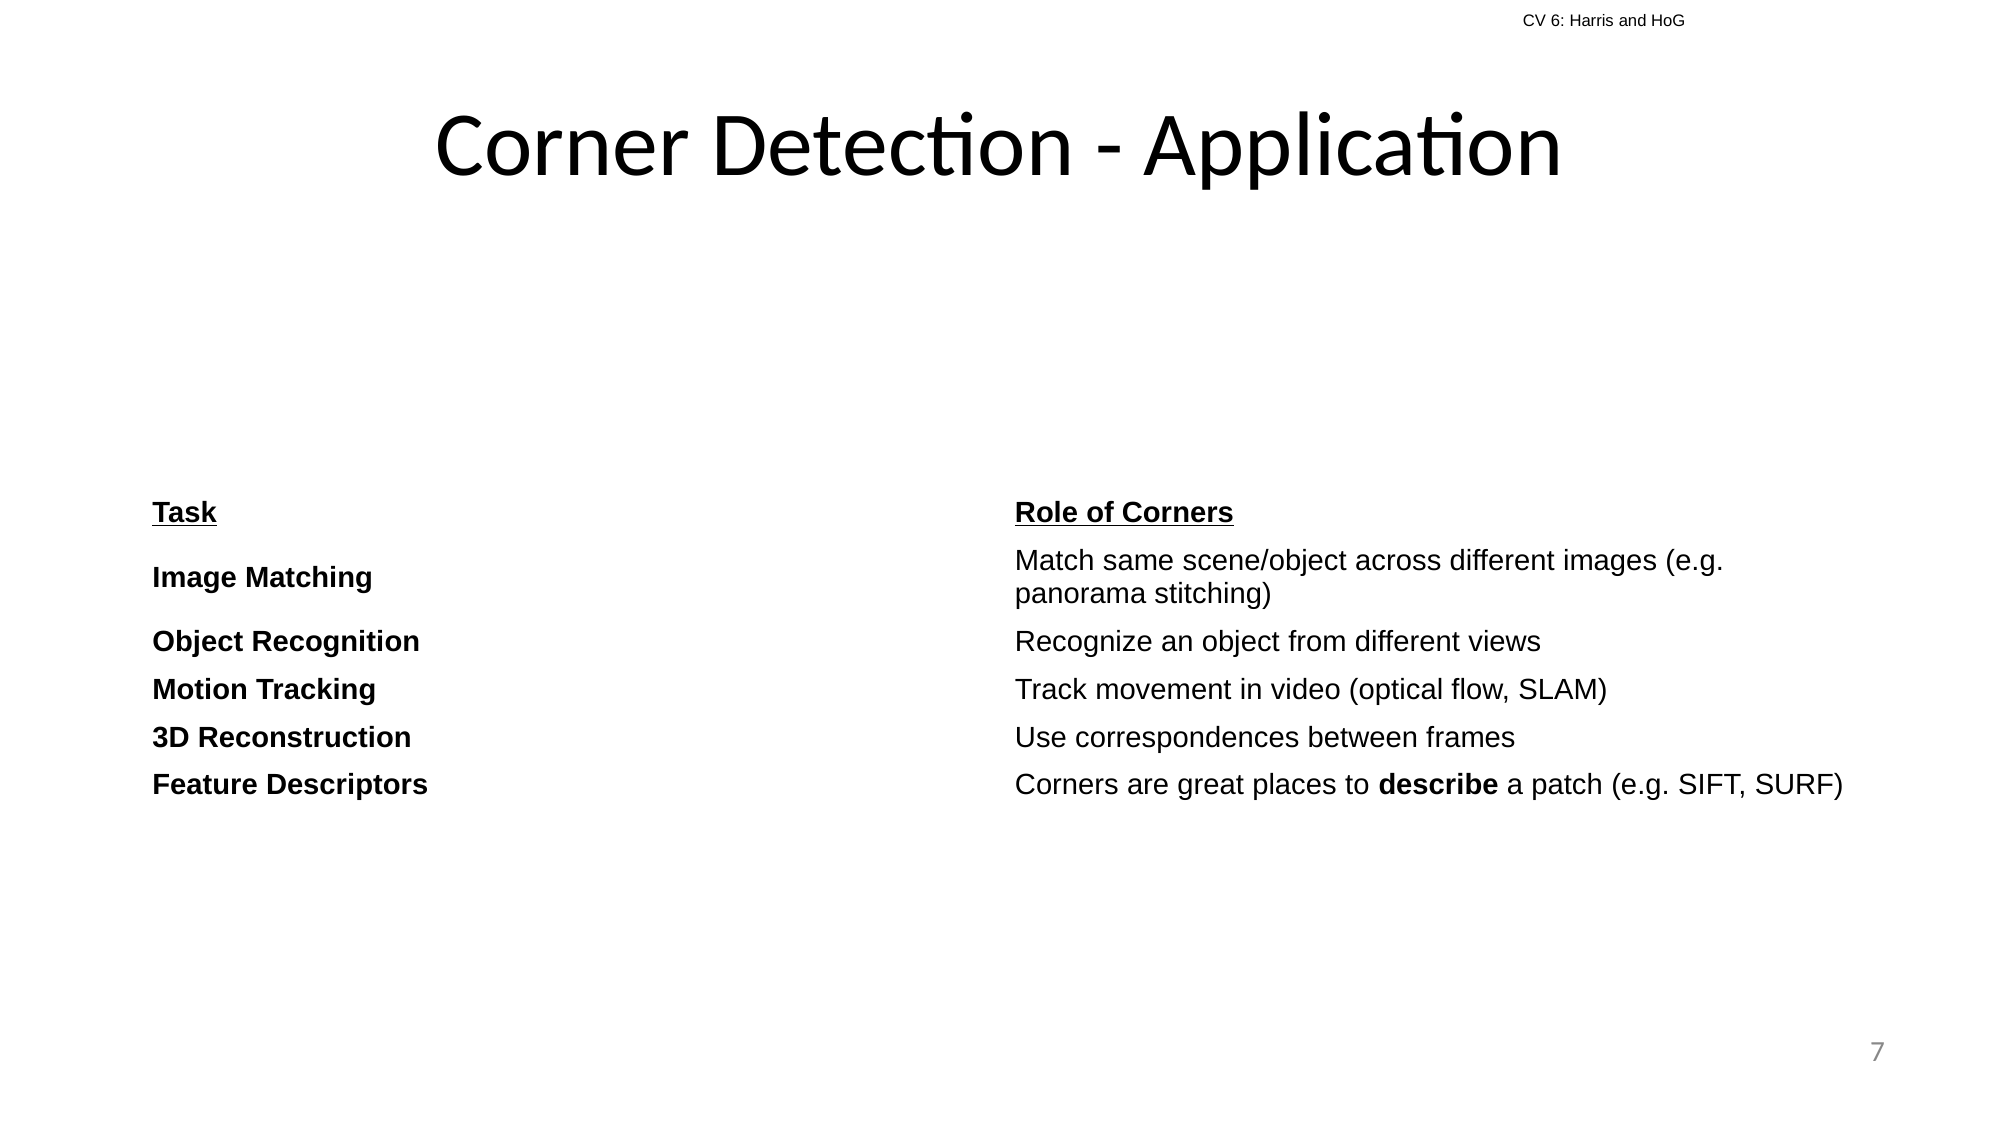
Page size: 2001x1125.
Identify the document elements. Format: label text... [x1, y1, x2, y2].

table_header Task [137, 489, 1000, 537]
table_cell Use correspondences between frames [1000, 713, 1862, 761]
table_cell Image Matching [137, 537, 1000, 617]
table_cell 3D Reconstruction [137, 713, 1000, 761]
table_cell Match same scene/object across different images (e.g. panorama stitching) [1000, 537, 1862, 617]
title Corner Detection - Application [99, 45, 1900, 233]
table_header Role of Corners [1000, 489, 1862, 537]
table_cell Feature Descriptors [137, 761, 1000, 809]
table_cell Motion Tracking [137, 665, 1000, 713]
table_cell Corners are great places to describe a patch (e.g. SIFT, SURF) [1000, 761, 1862, 809]
table_cell Object Recognition [137, 617, 1000, 665]
table_cell Track movement in video (optical flow, SLAM) [1000, 665, 1862, 713]
table_cell Recognize an object from different views [1000, 617, 1862, 665]
slide_number 7 [1433, 1024, 1900, 1103]
